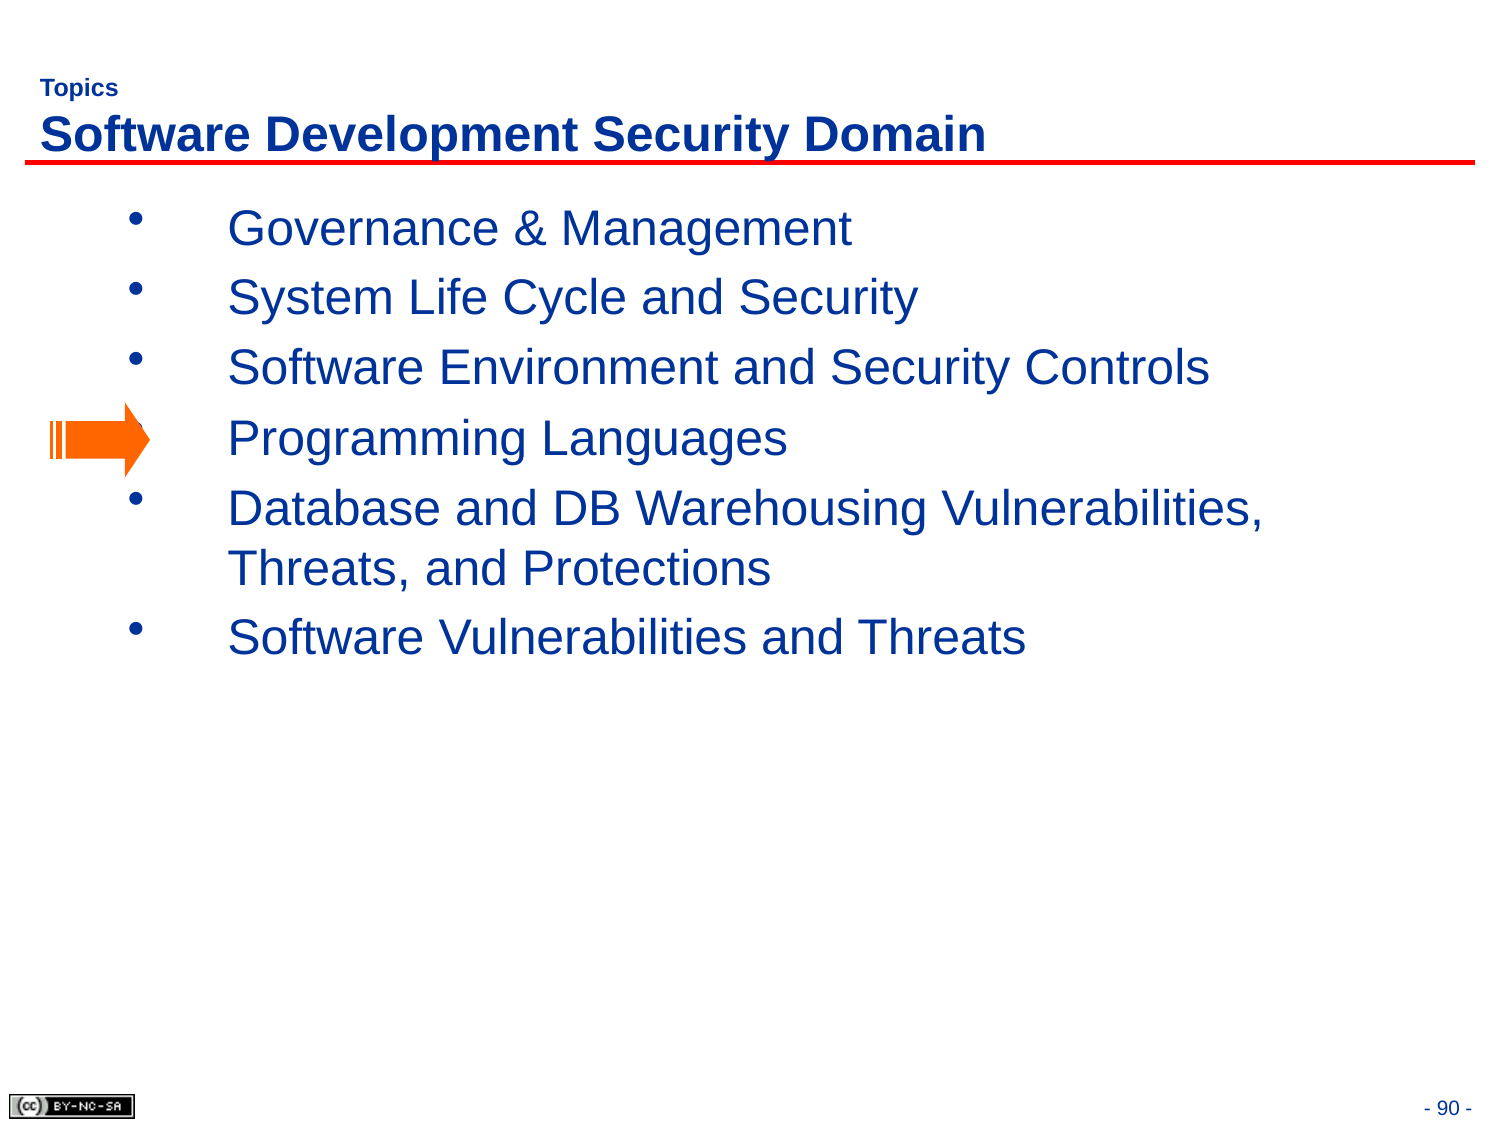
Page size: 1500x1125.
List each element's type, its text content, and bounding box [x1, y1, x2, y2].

text_box [56, 421, 63, 459]
slide_number - 90 - [1287, 1087, 1488, 1125]
picture [9, 1094, 135, 1119]
list Governance & Management System Life Cycle and Security Software Environment and Security Controls Programming Languages Database and DB Warehousing Vulnerabilities, Threats, and Protections Software Vulnerabilities and Threats [112, 187, 1388, 1076]
text_box [65, 402, 151, 478]
title Topics Software Development Security Domain [24, 0, 1463, 169]
text_box [50, 421, 54, 459]
